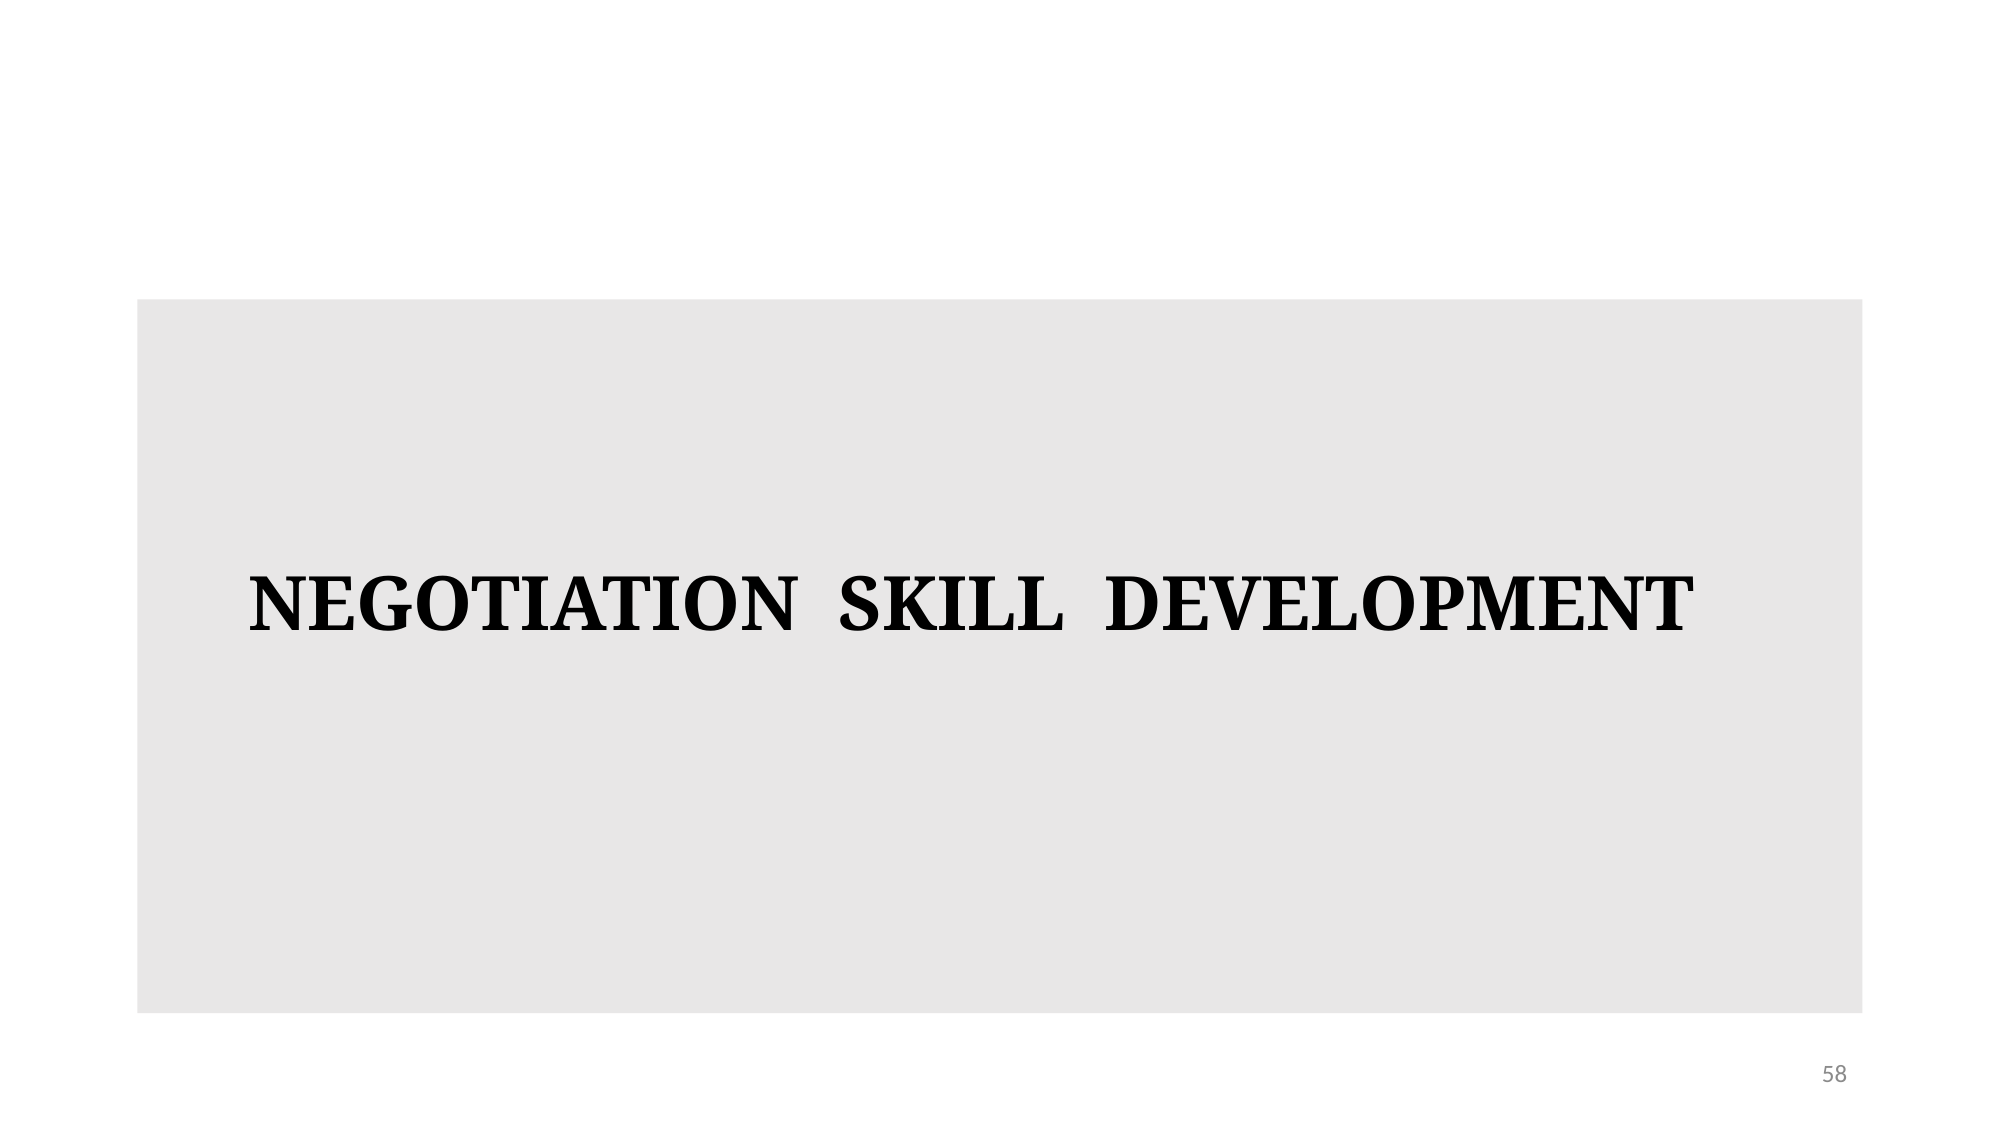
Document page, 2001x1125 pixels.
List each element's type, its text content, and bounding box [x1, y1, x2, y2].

list NEGOTIATION SKILL DEVELOPMENT [137, 299, 1863, 1014]
slide_number 58 [1412, 1042, 1863, 1103]
